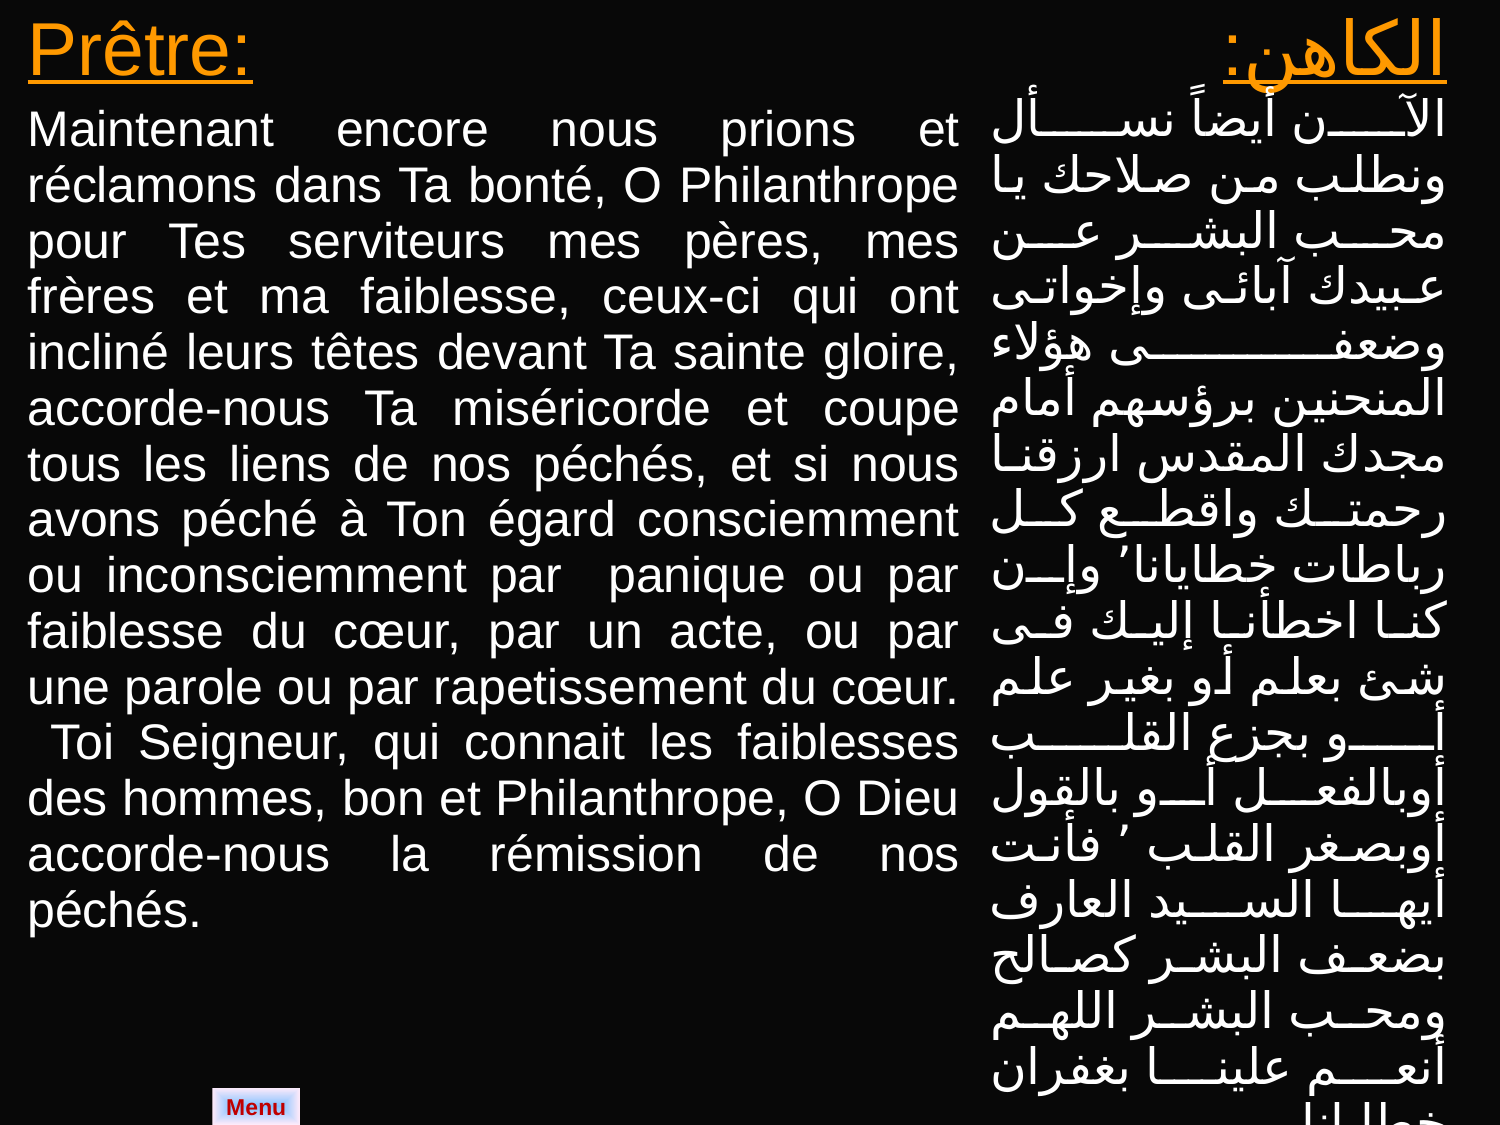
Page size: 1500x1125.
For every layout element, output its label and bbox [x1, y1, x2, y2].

table_header [13, 0, 1463, 1125]
text_box [212, 1087, 300, 1125]
